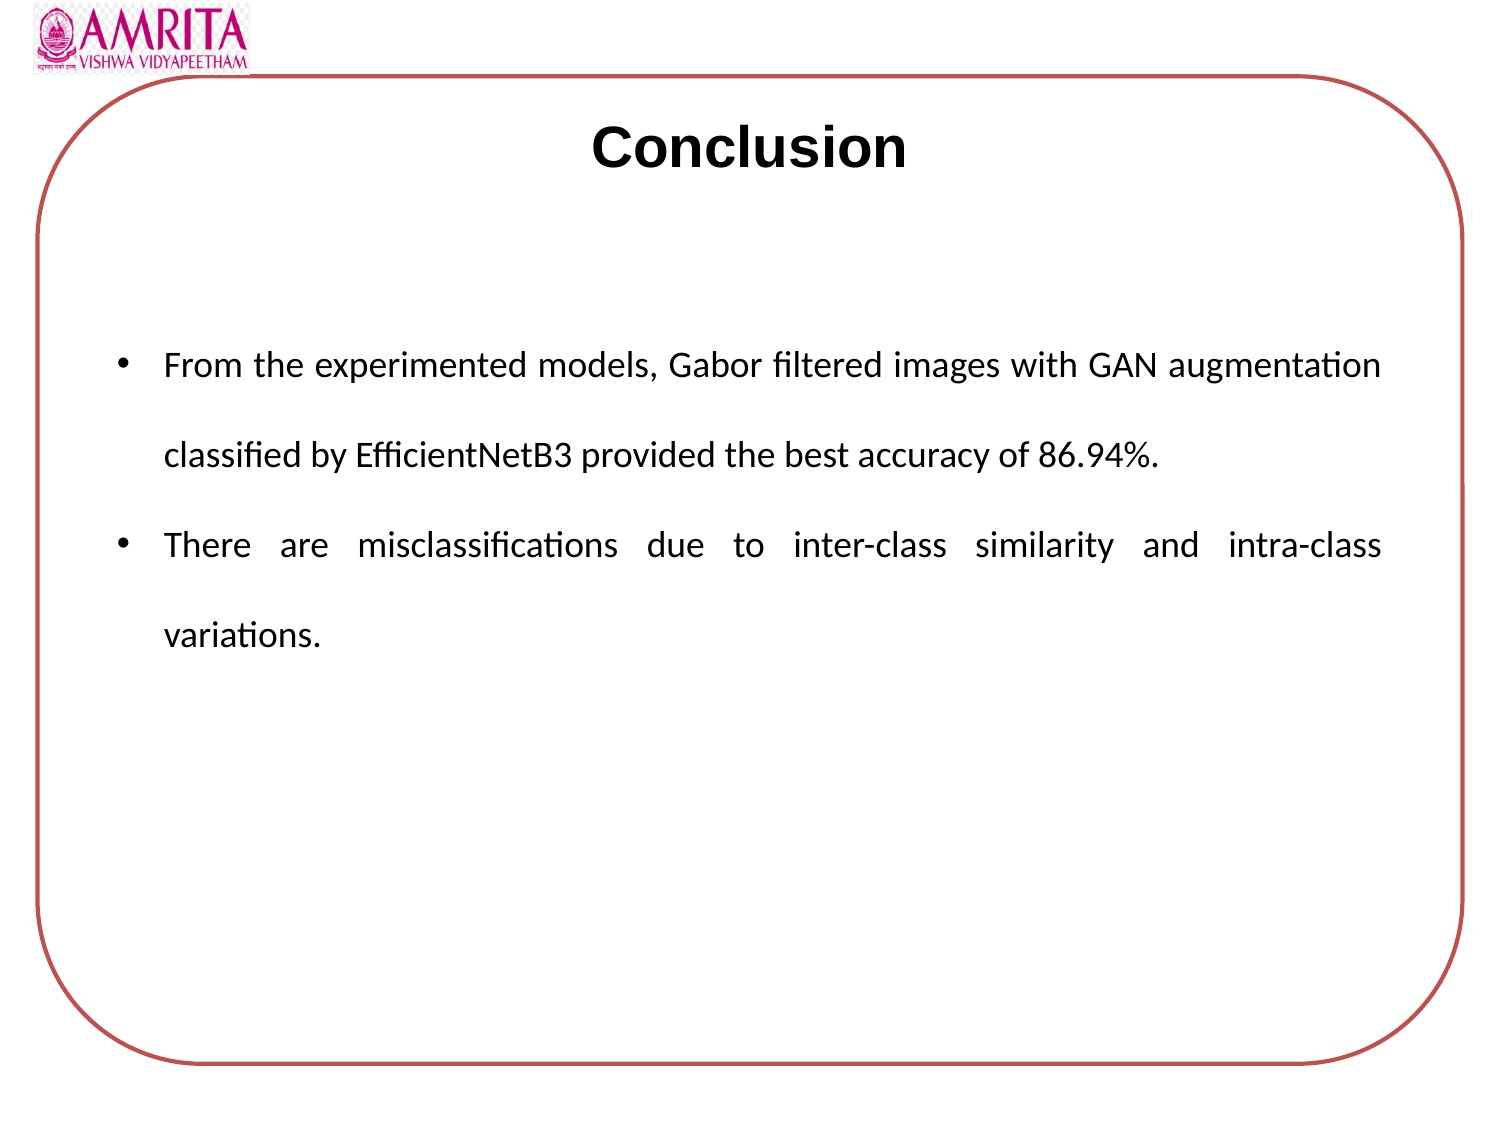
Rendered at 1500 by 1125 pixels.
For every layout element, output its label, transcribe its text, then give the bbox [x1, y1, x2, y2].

title Conclusion [75, 50, 1425, 238]
text_box From the experimented models, Gabor filtered images with GAN augmentation classified by EfficientNetB3 provided the best accuracy of 86.94%. There are misclassifications due to inter-class similarity and intra-class variations. [102, 287, 1398, 708]
text_box [35, 132, 1465, 1066]
picture [33, 2, 251, 76]
